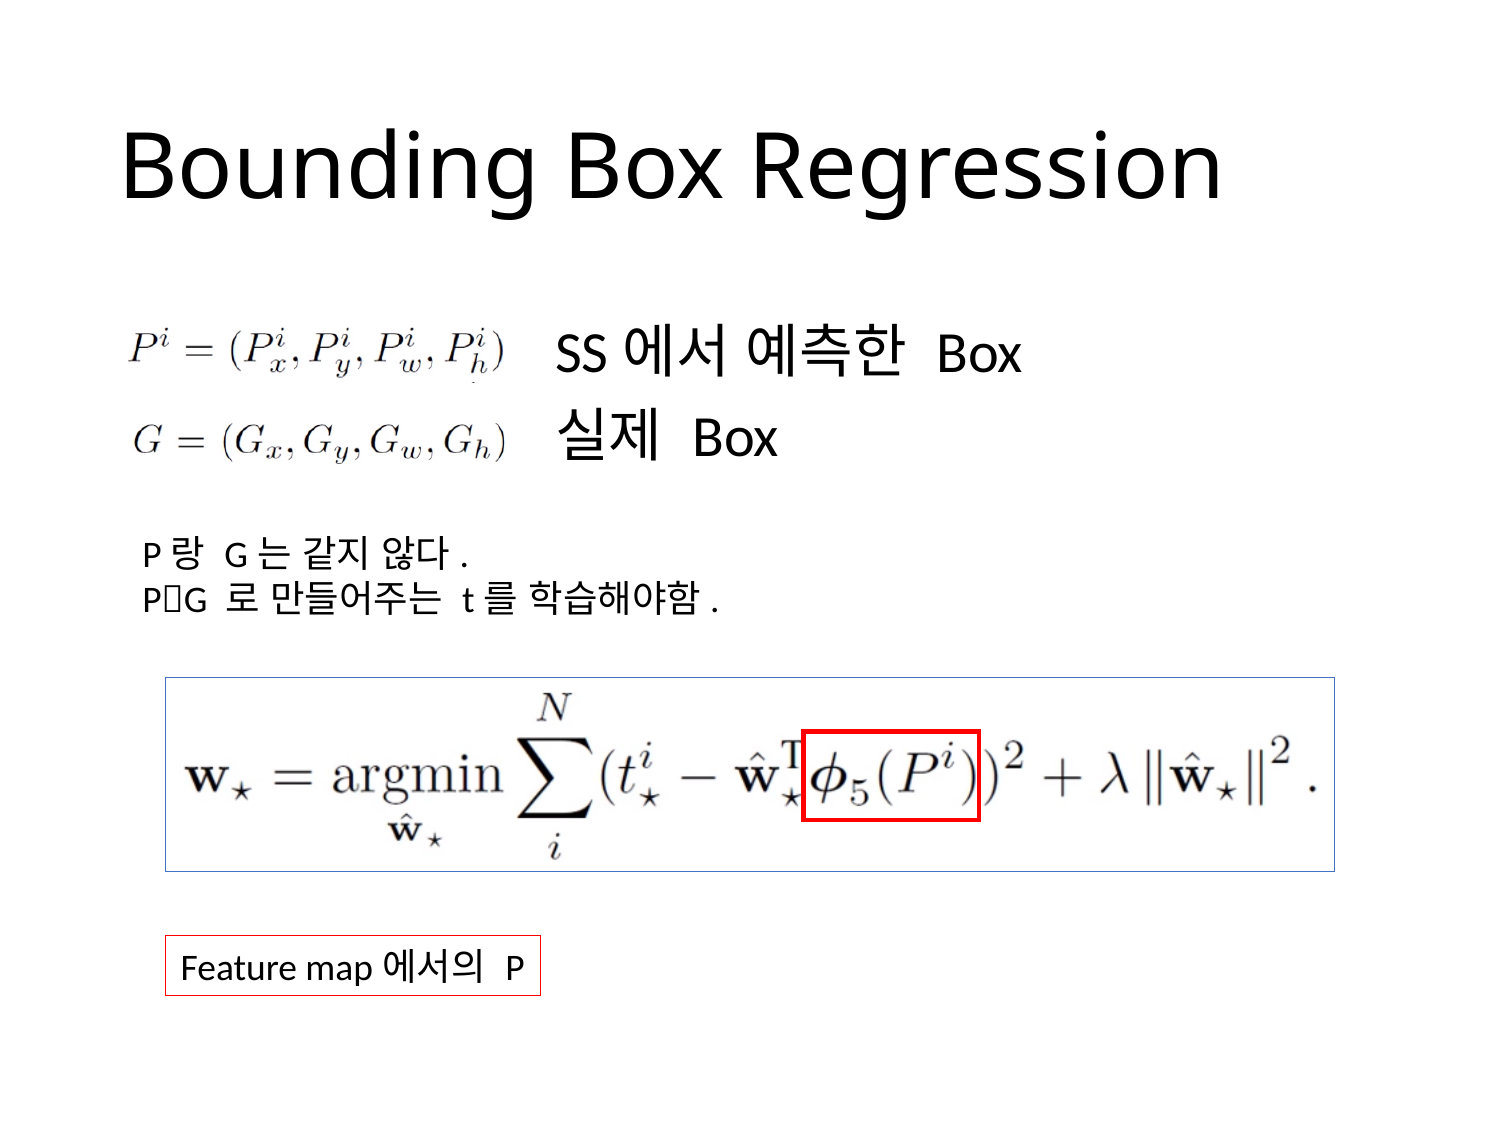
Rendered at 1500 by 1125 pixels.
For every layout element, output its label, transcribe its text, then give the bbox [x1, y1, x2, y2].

picture [103, 299, 515, 487]
text_box Feature map에서의 P [165, 935, 541, 996]
text_box P랑 G는 같지 않다. PG 로 만들어주는 t를 학습해야함. [127, 522, 926, 628]
list SS에서 예측한 Box 실제 Box [540, 314, 1044, 487]
picture [165, 677, 1335, 872]
title Bounding Box Regression [103, 59, 1397, 278]
